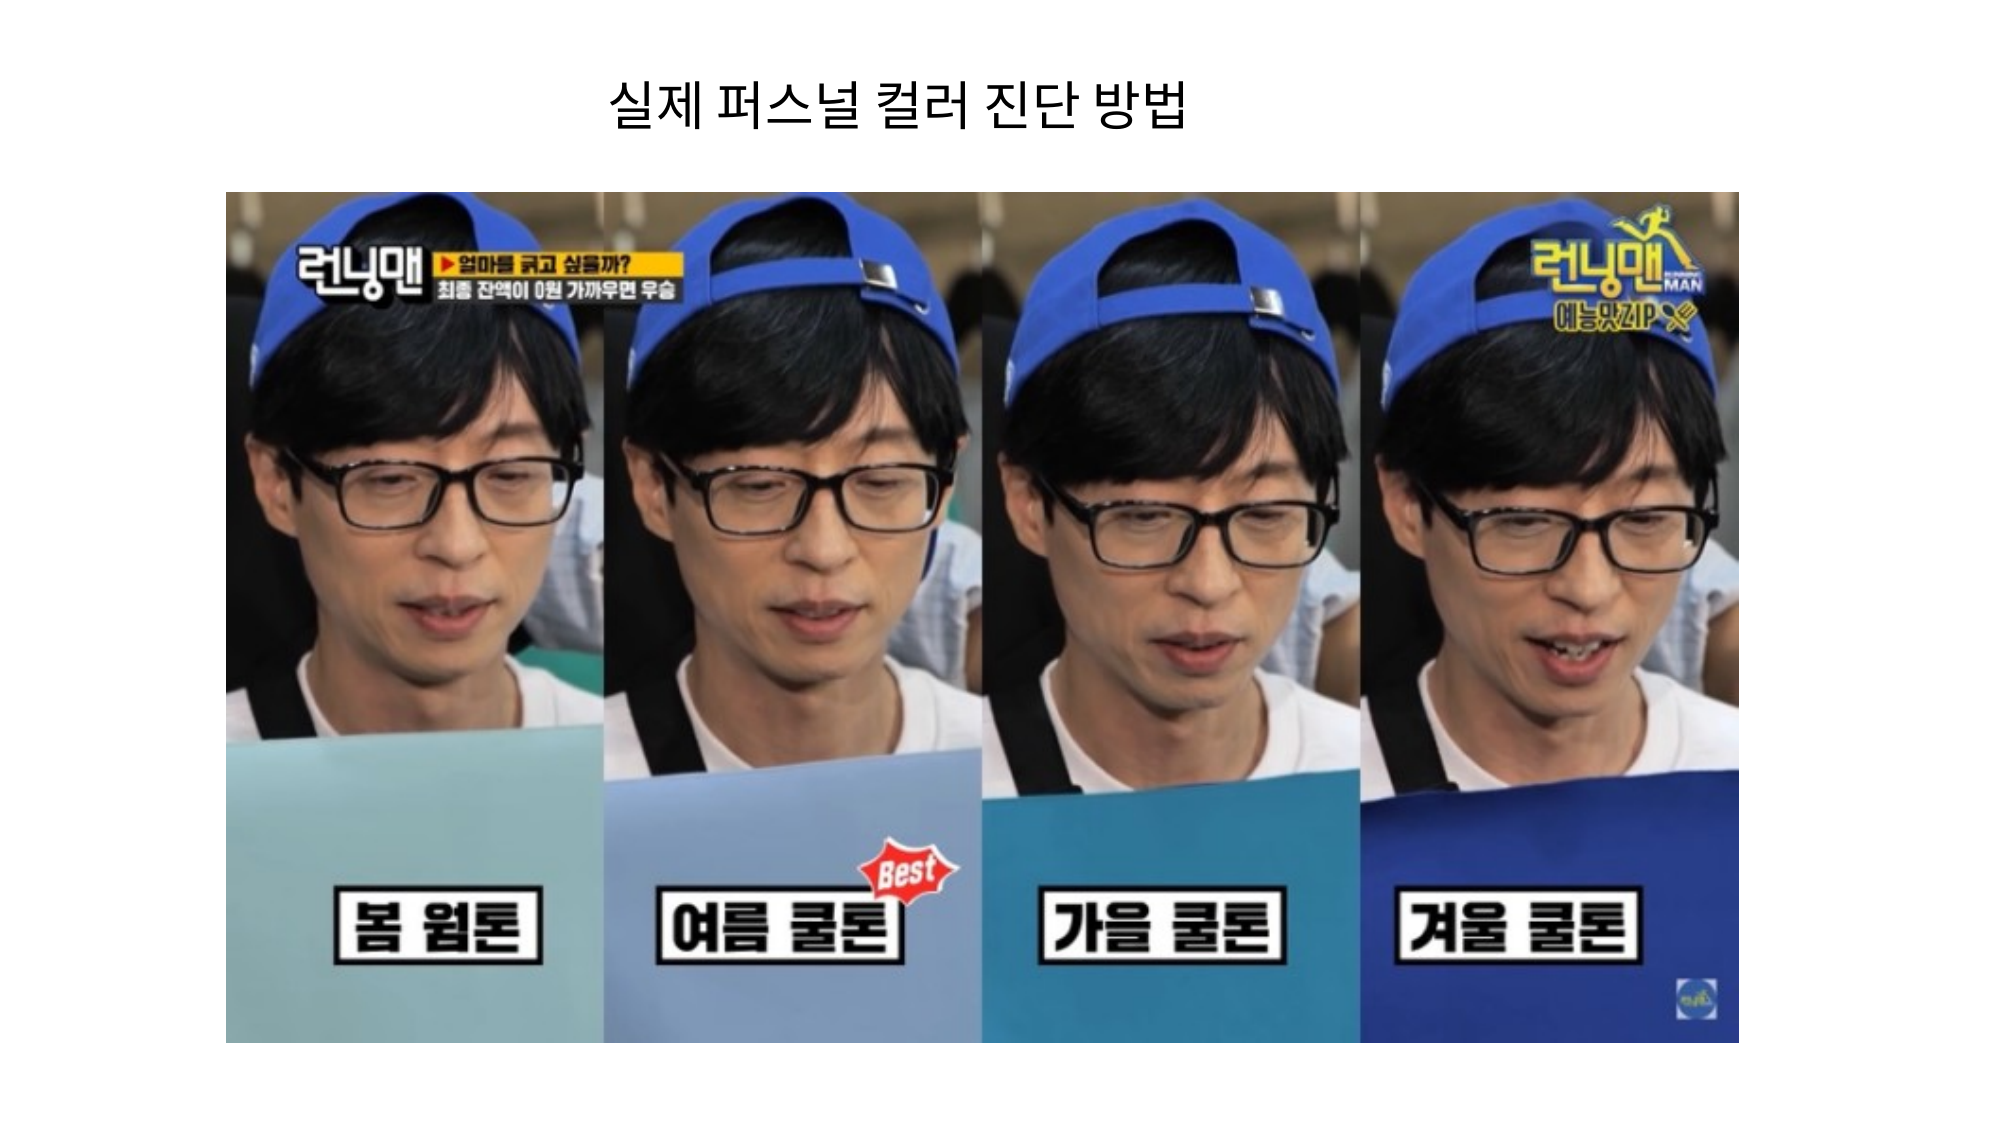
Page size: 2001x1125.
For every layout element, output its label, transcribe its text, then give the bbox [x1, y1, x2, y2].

text_box 실제 퍼스널 컬러 진단 방법 [302, 0, 1497, 192]
picture [226, 192, 1739, 1044]
